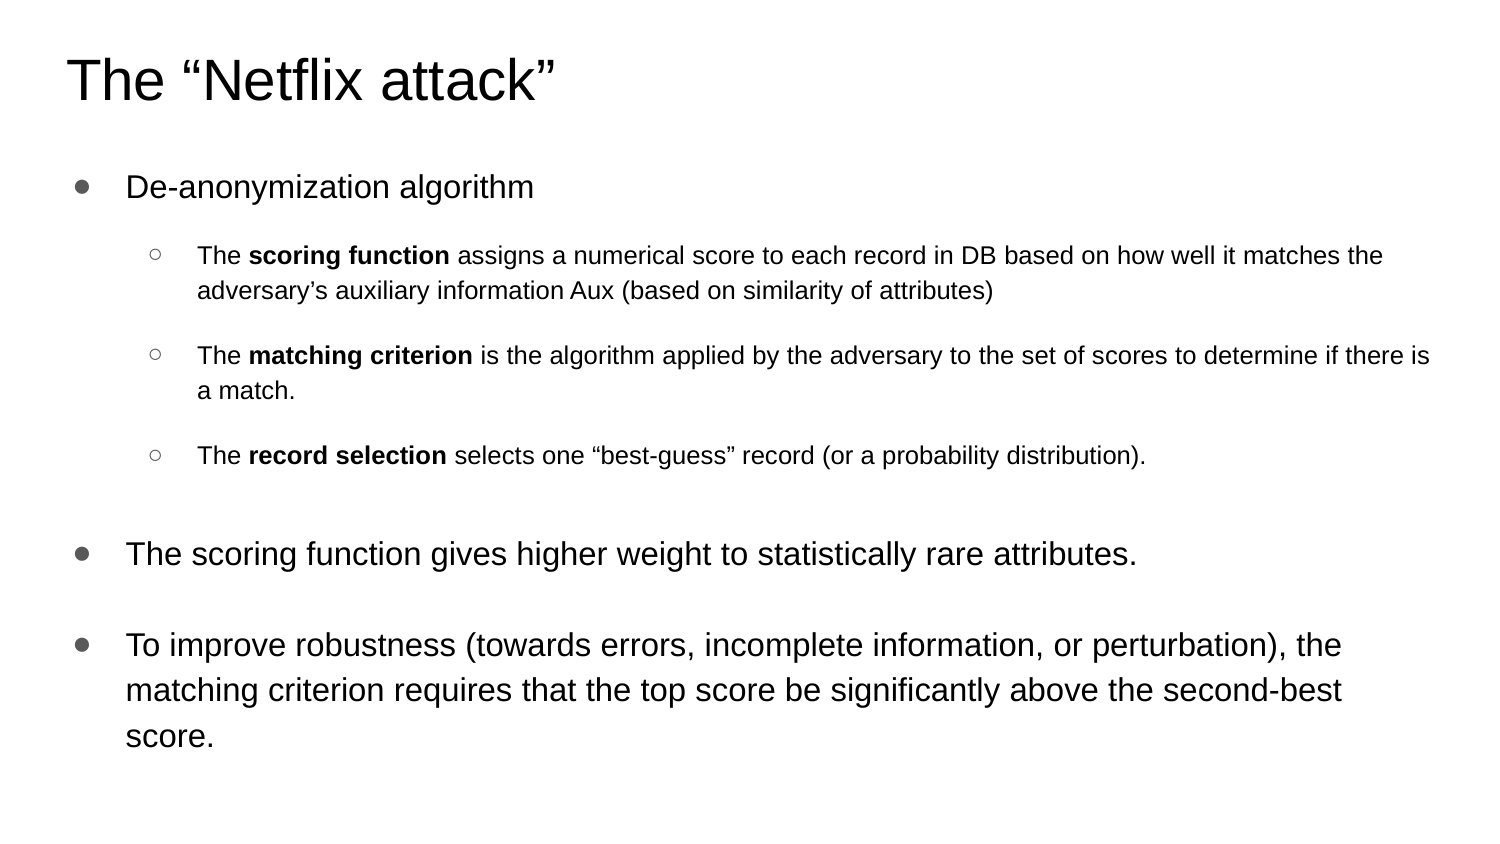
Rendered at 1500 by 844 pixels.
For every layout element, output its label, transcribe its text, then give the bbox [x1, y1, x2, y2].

list De-anonymization algorithm The scoring function assigns a numerical score to each record in DB based on how well it matches the adversary’s auxiliary information Aux (based on similarity of attributes) The matching criterion is the algorithm applied by the adversary to the set of scores to determine if there is a match. The record selection selects one “best-guess” record (or a probability distribution). The scoring function gives higher weight to statistically rare attributes. To improve robustness (towards errors, incomplete information, or perturbation), the matching criterion requires that the top score be significantly above the second-best score. [39, 144, 1449, 773]
title The “Netflix attack” [51, 27, 1449, 122]
